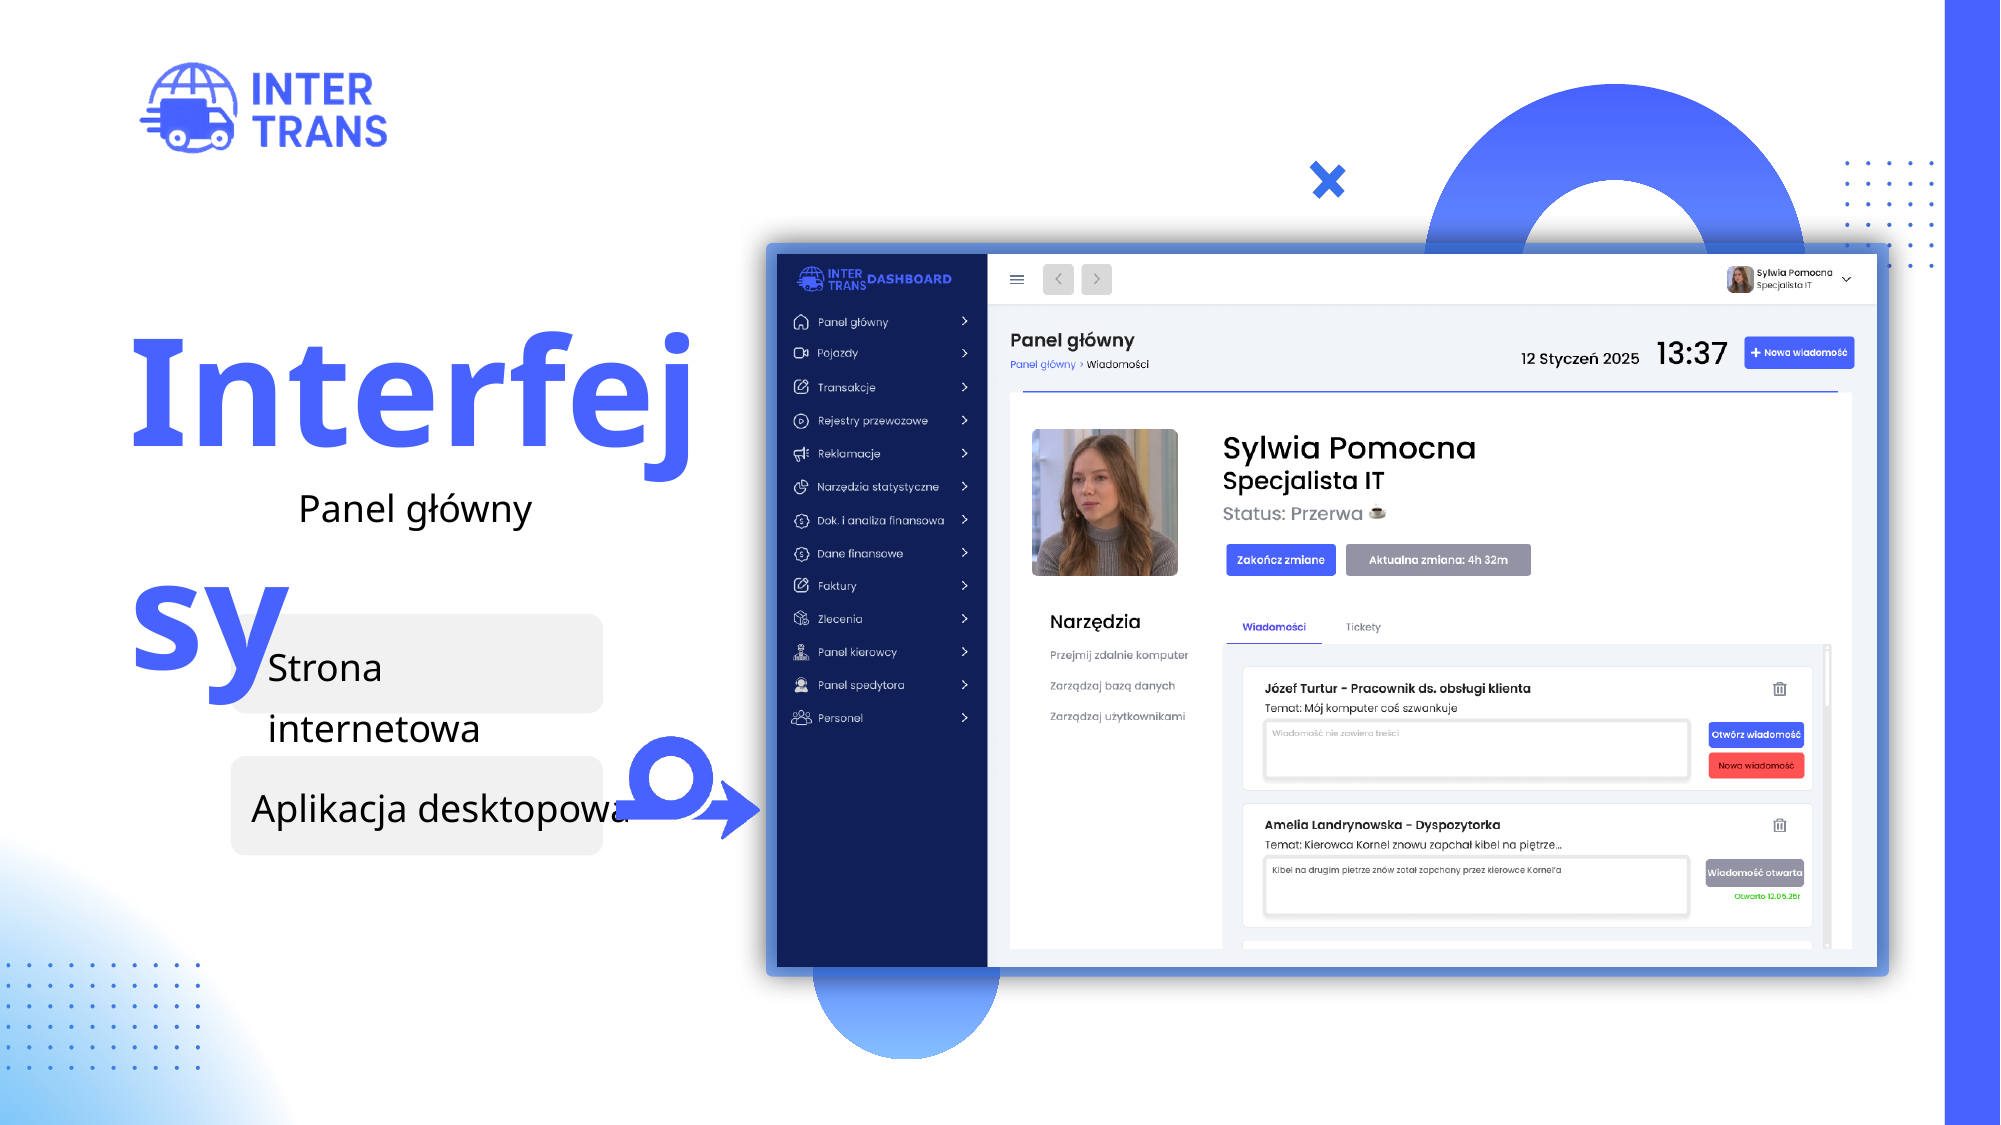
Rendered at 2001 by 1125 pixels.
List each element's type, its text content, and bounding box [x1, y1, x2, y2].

picture [130, 56, 406, 163]
text_box [816, 997, 997, 1061]
picture [776, 253, 1878, 967]
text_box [1944, 0, 2000, 1125]
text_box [230, 613, 604, 714]
text_box [1845, 161, 1944, 268]
text_box Interfejsy [130, 253, 719, 700]
text_box [1429, 82, 1800, 221]
text_box [1298, 151, 1356, 208]
text_box [0, 756, 373, 1125]
text_box Aplikacja desktopowa [604, 769, 615, 831]
picture [615, 715, 760, 860]
text_box Strona internetowa [267, 714, 583, 750]
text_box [230, 755, 604, 856]
text_box Panel główny [132, 477, 699, 538]
